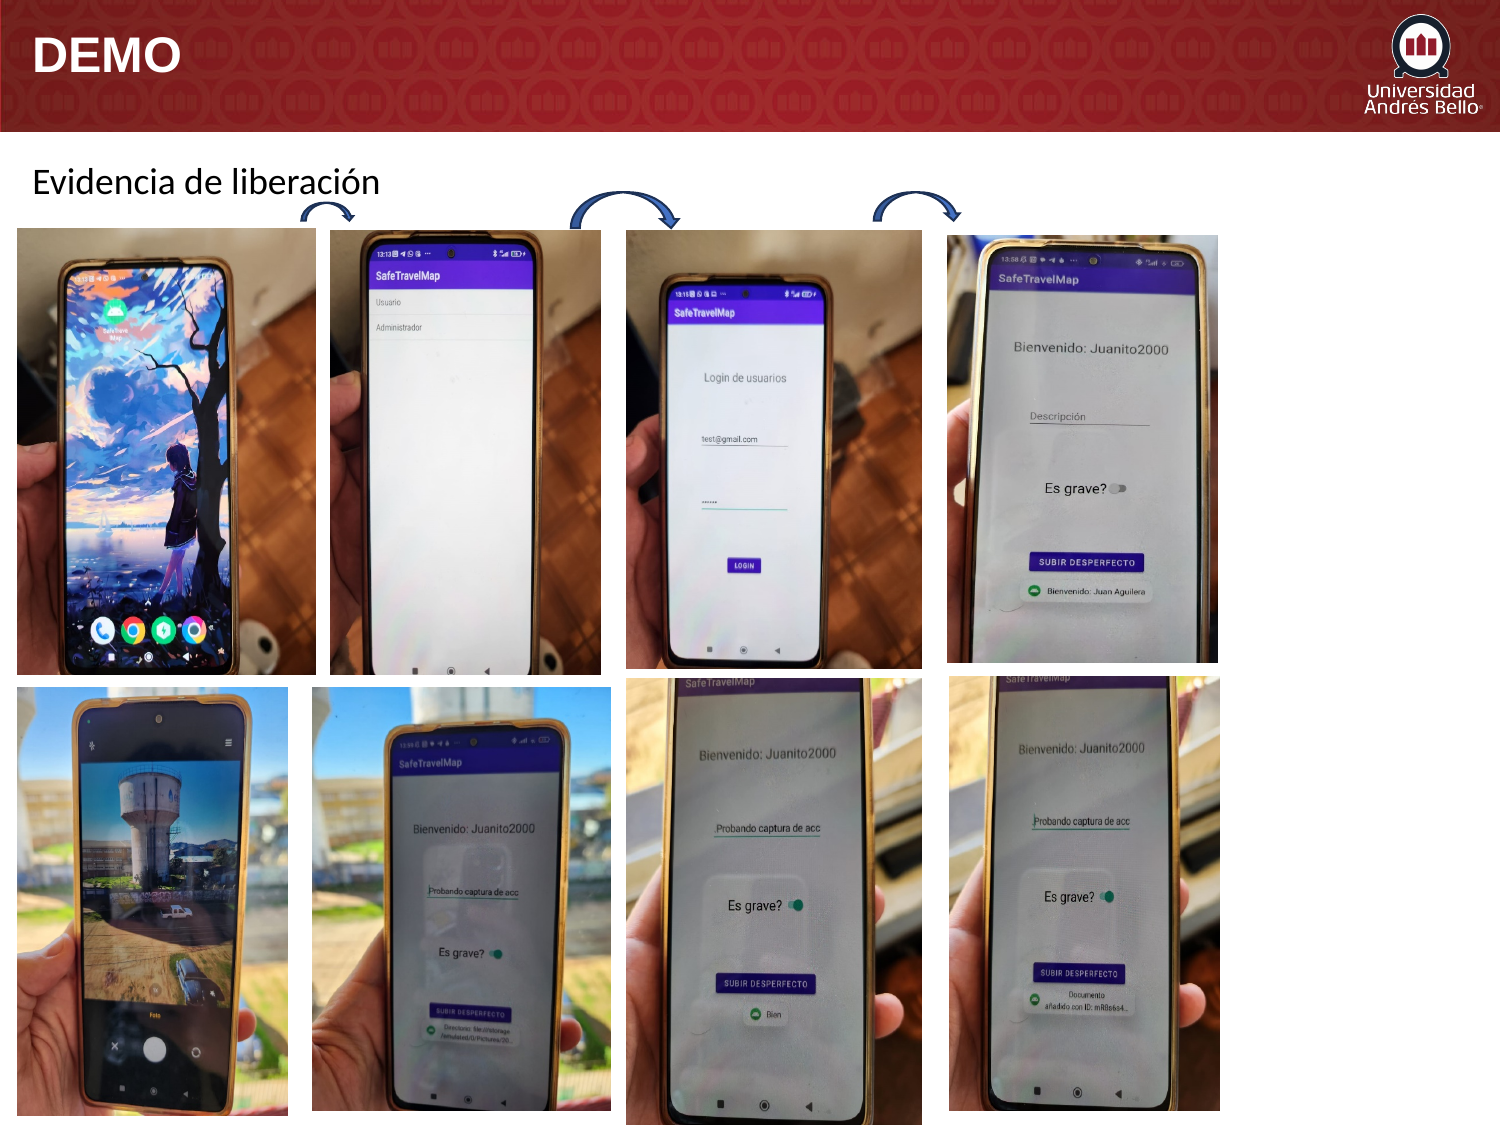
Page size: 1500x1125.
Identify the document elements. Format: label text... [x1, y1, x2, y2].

picture [17, 227, 316, 675]
text_box [569, 191, 681, 230]
picture [949, 676, 1220, 1111]
text_box [300, 201, 356, 223]
picture [947, 235, 1218, 663]
picture [626, 230, 922, 669]
picture [626, 678, 922, 1125]
picture [330, 229, 601, 675]
picture [312, 687, 611, 1111]
text_box [872, 191, 962, 223]
picture [0, 0, 1500, 132]
text_box Evidencia de liberación [17, 149, 744, 210]
picture [17, 687, 288, 1116]
